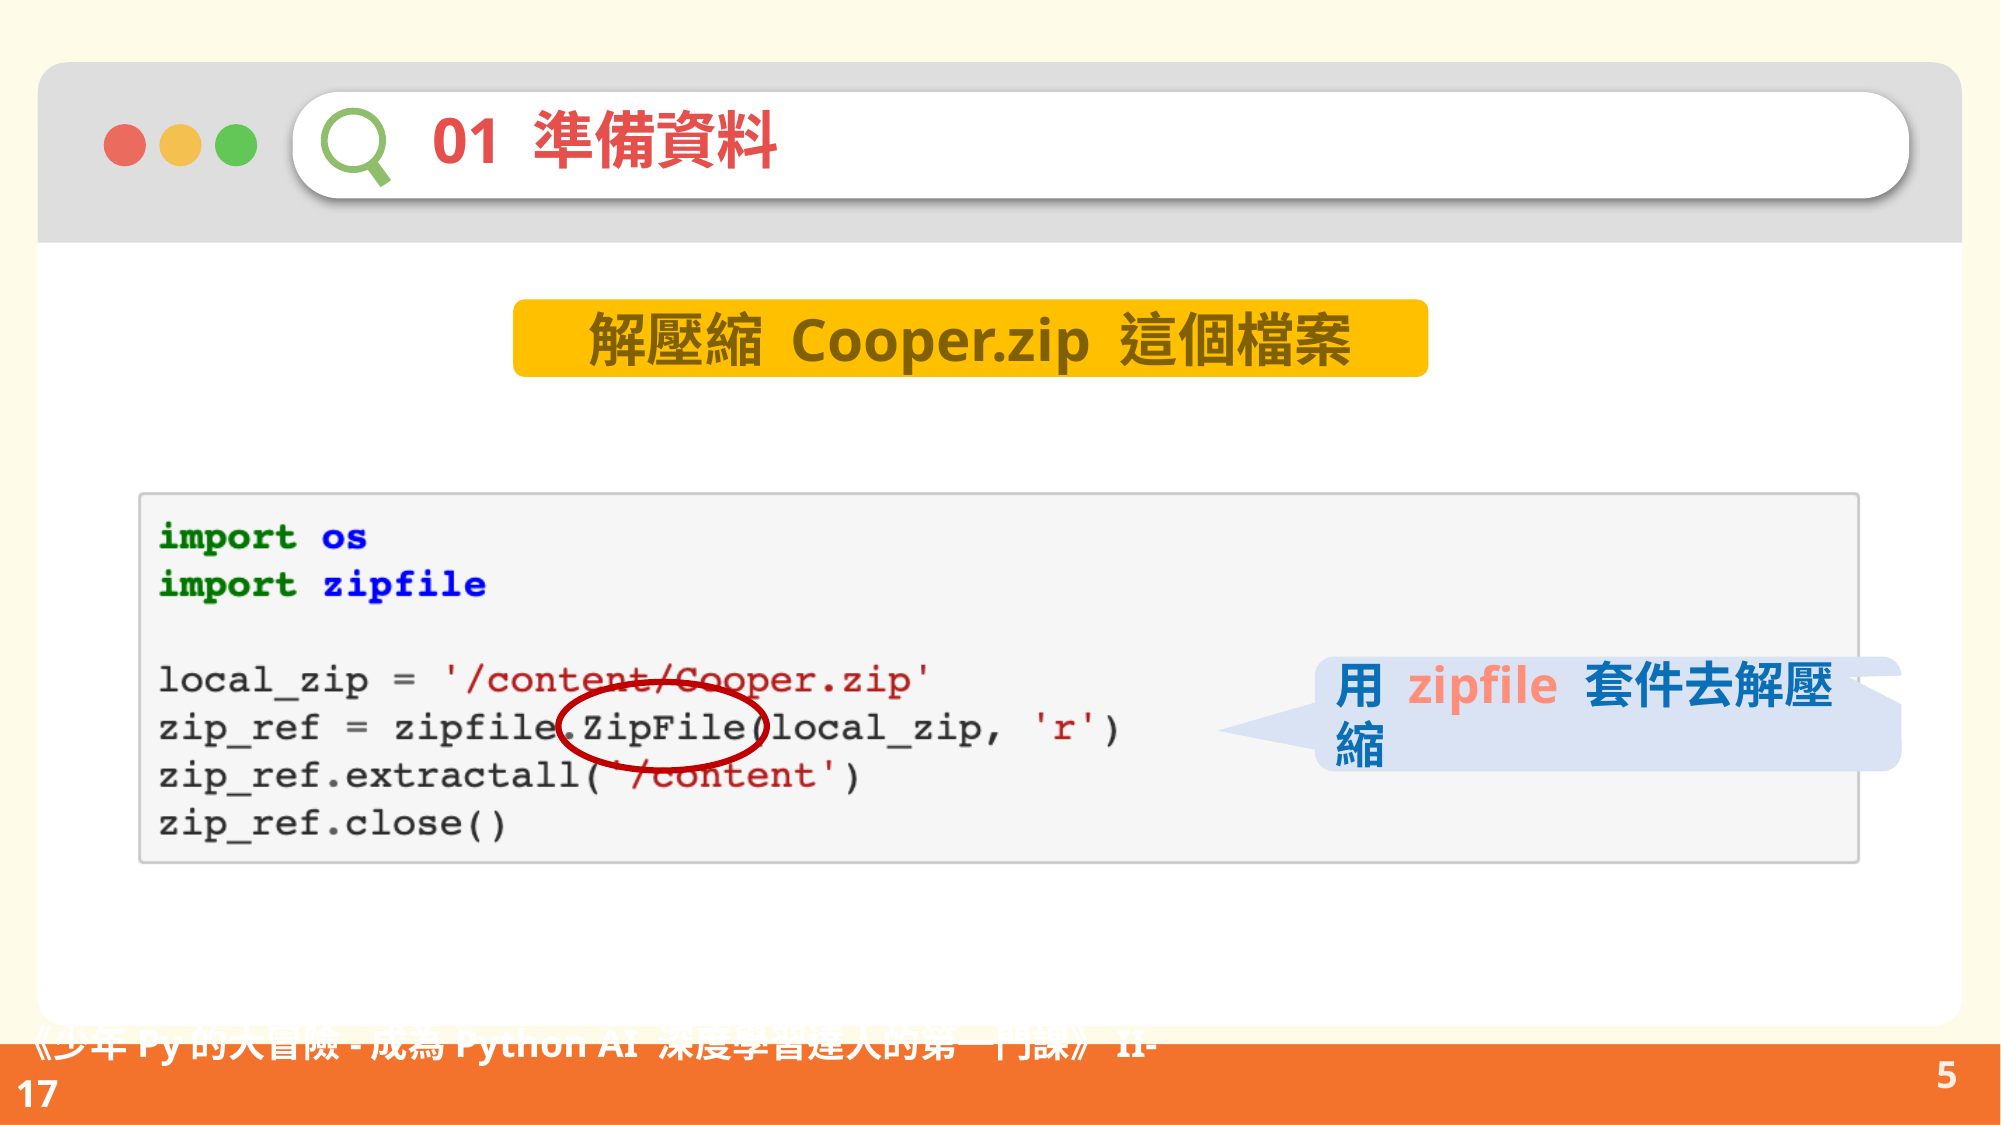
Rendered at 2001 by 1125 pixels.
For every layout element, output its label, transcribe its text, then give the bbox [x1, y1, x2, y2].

slide_number 5 [1912, 1047, 1982, 1111]
picture [137, 490, 1863, 868]
text_box 解壓縮 Cooper.zip 這個檔案 [513, 299, 1429, 377]
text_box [1217, 656, 1902, 774]
list 01 準備資料 [423, 105, 1874, 185]
